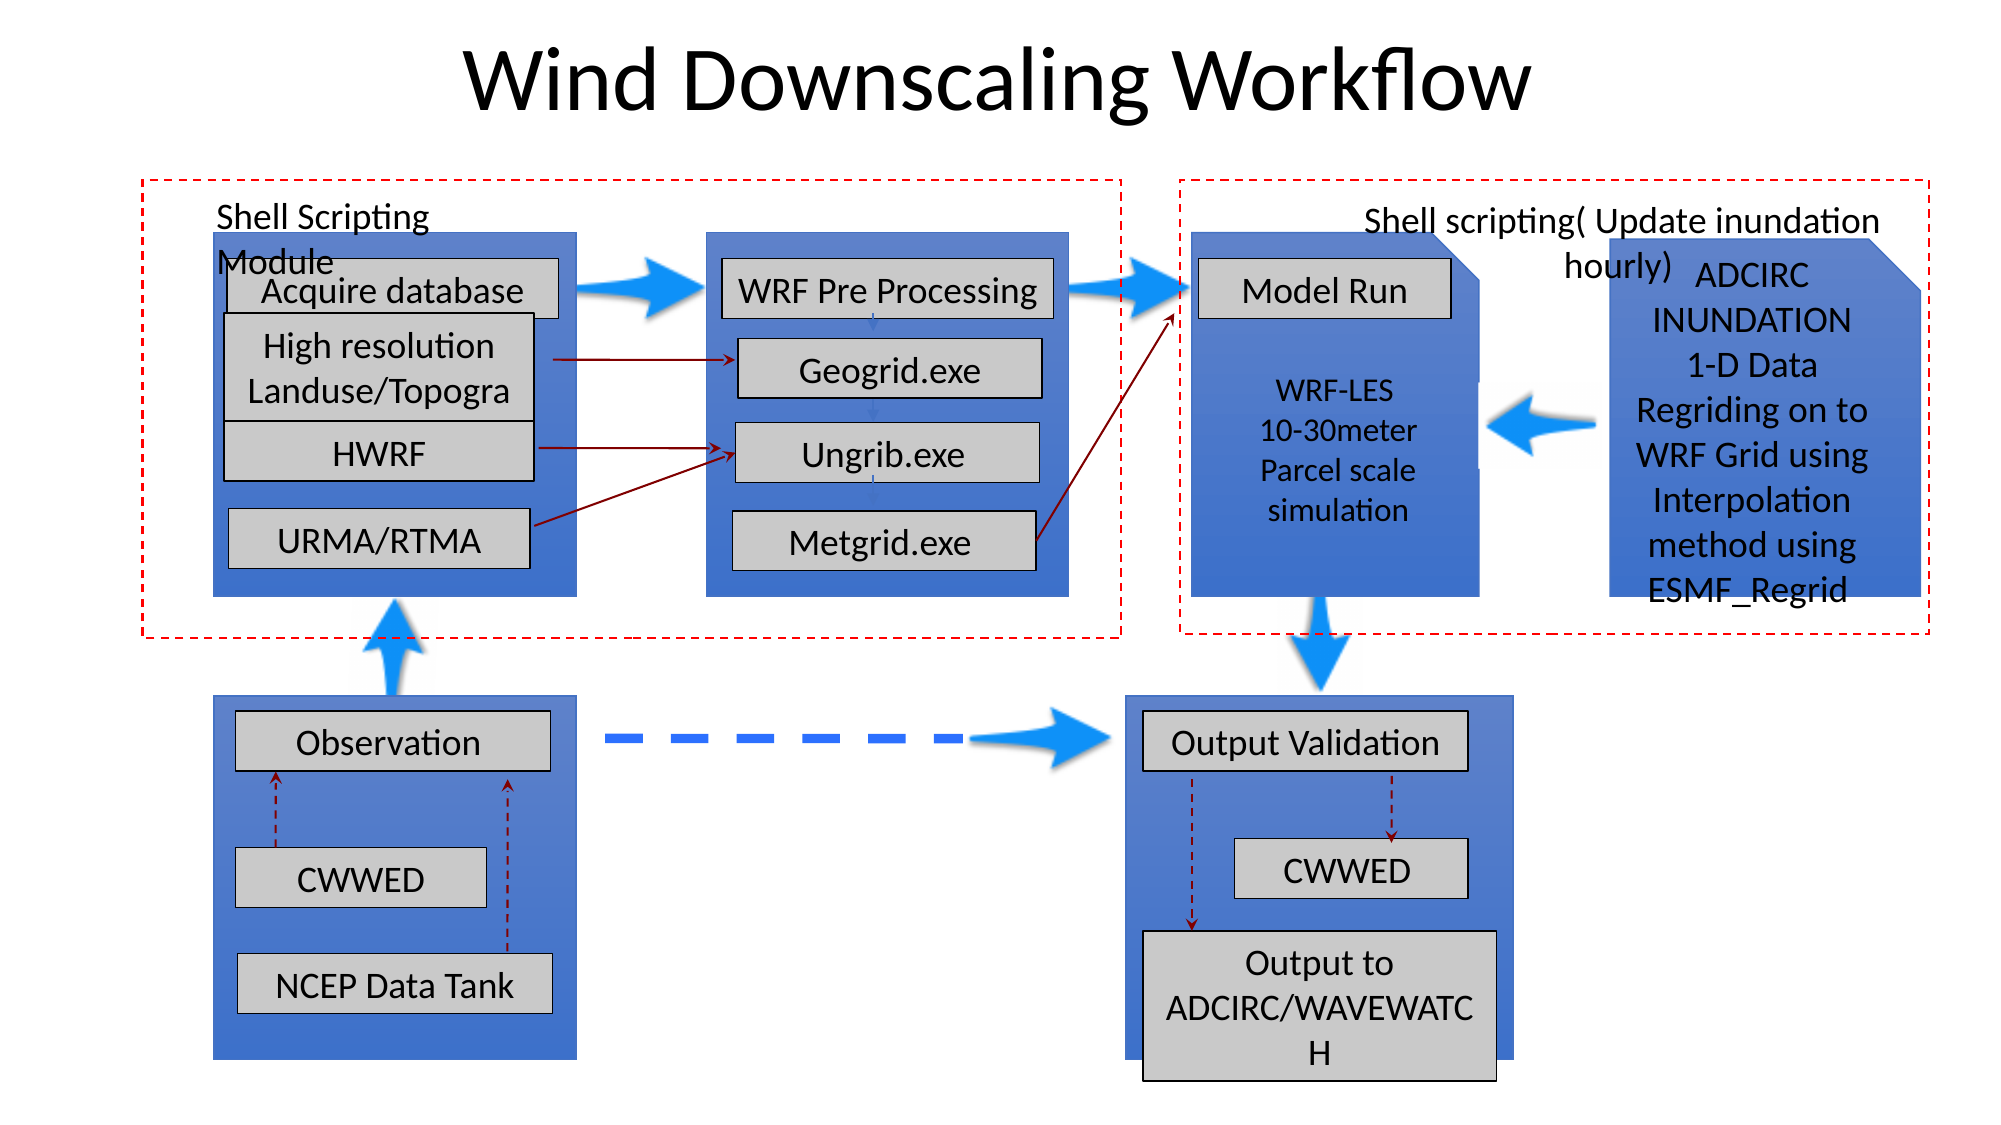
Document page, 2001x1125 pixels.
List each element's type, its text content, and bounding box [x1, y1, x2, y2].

text_box Shell Scripting Module [201, 184, 524, 290]
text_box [1036, 312, 1175, 537]
title Wind Downscaling Workflow [323, 0, 1674, 175]
picture [1478, 382, 1602, 469]
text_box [213, 232, 1514, 1060]
text_box Shell scripting( Update inundation hourly) [1325, 188, 1921, 294]
text_box [142, 179, 1122, 639]
text_box [1180, 179, 1929, 634]
